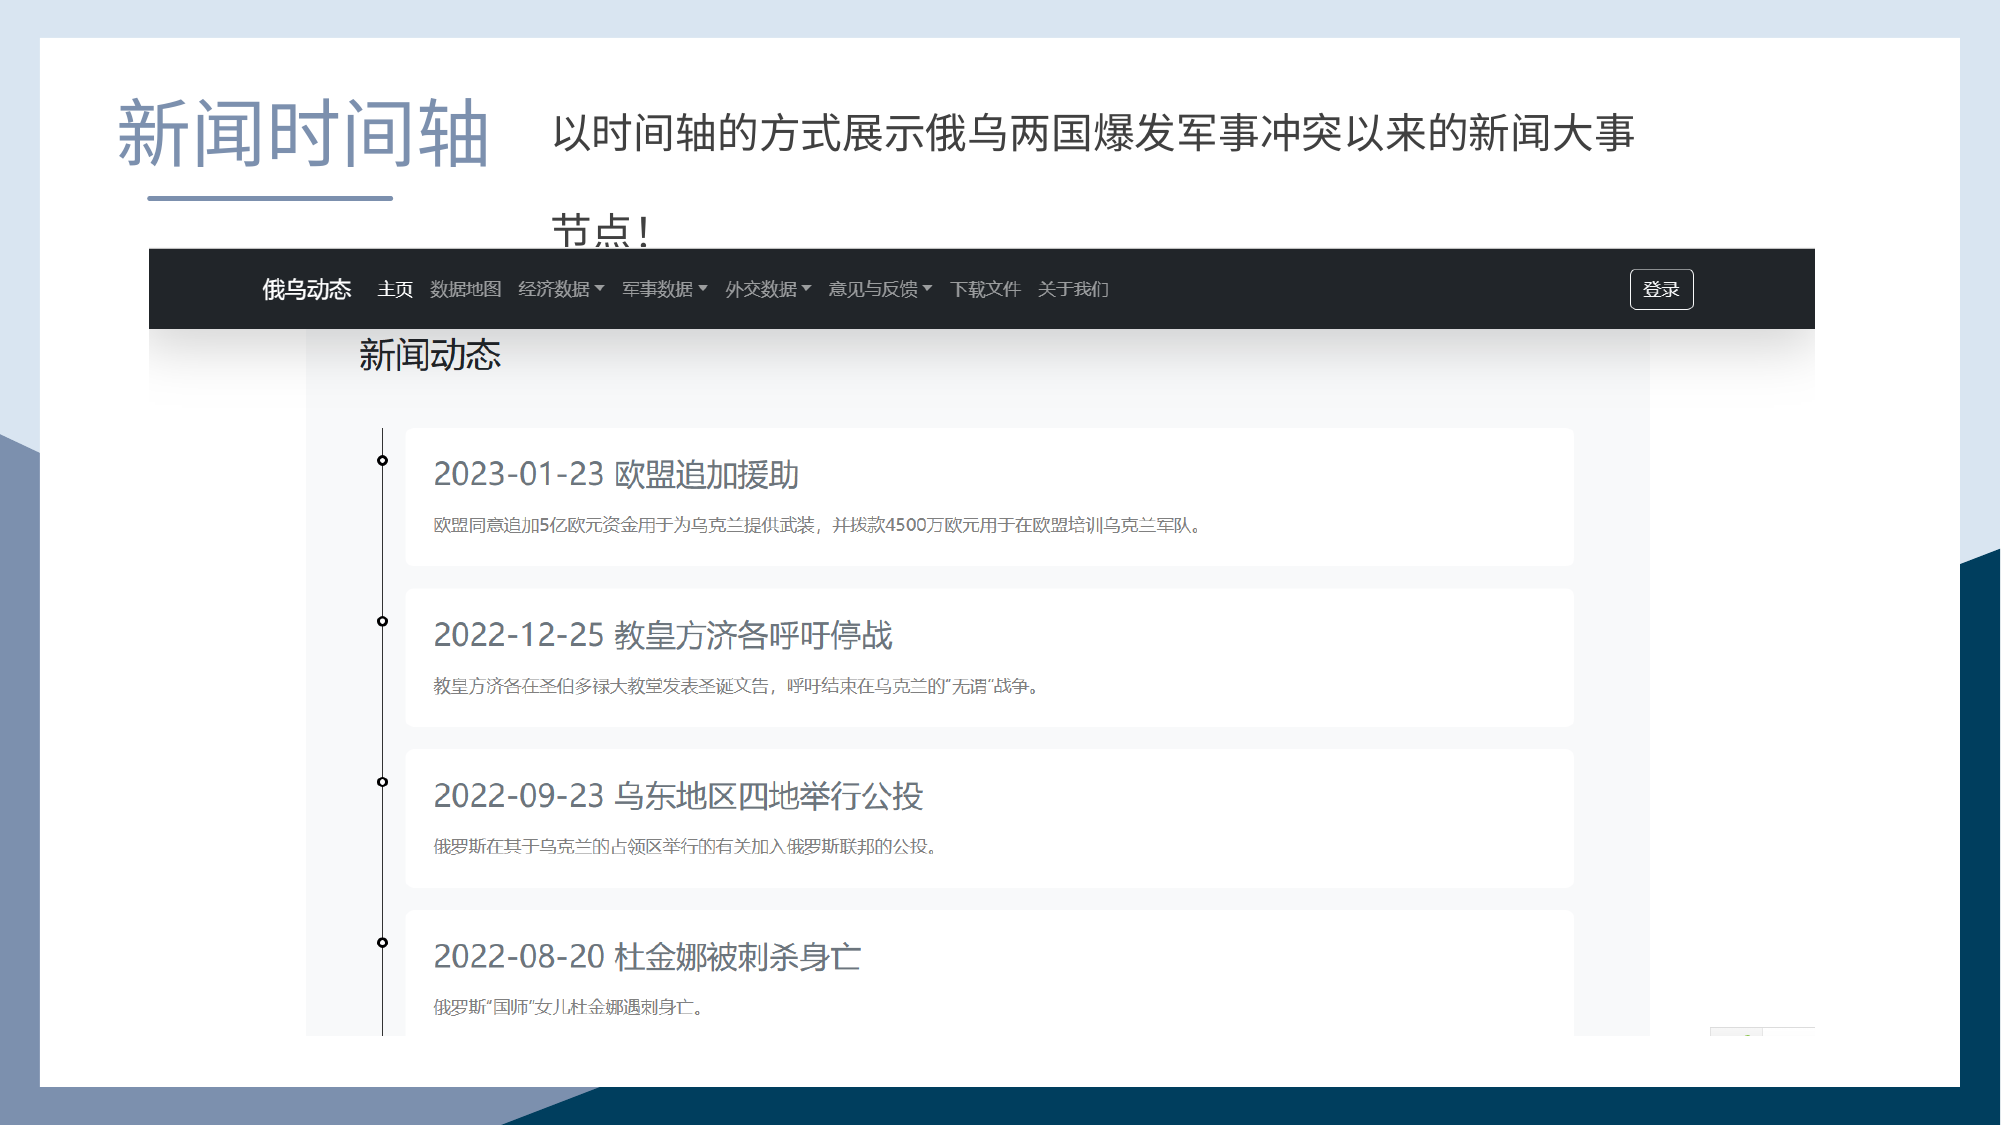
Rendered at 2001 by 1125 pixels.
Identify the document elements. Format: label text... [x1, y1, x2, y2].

picture [149, 247, 1815, 1036]
text_box 新闻时间轴 [101, 78, 522, 184]
text_box 以时间轴的方式展示俄乌两国爆发军事冲突以来的新闻大事节点！ [535, 49, 1653, 247]
